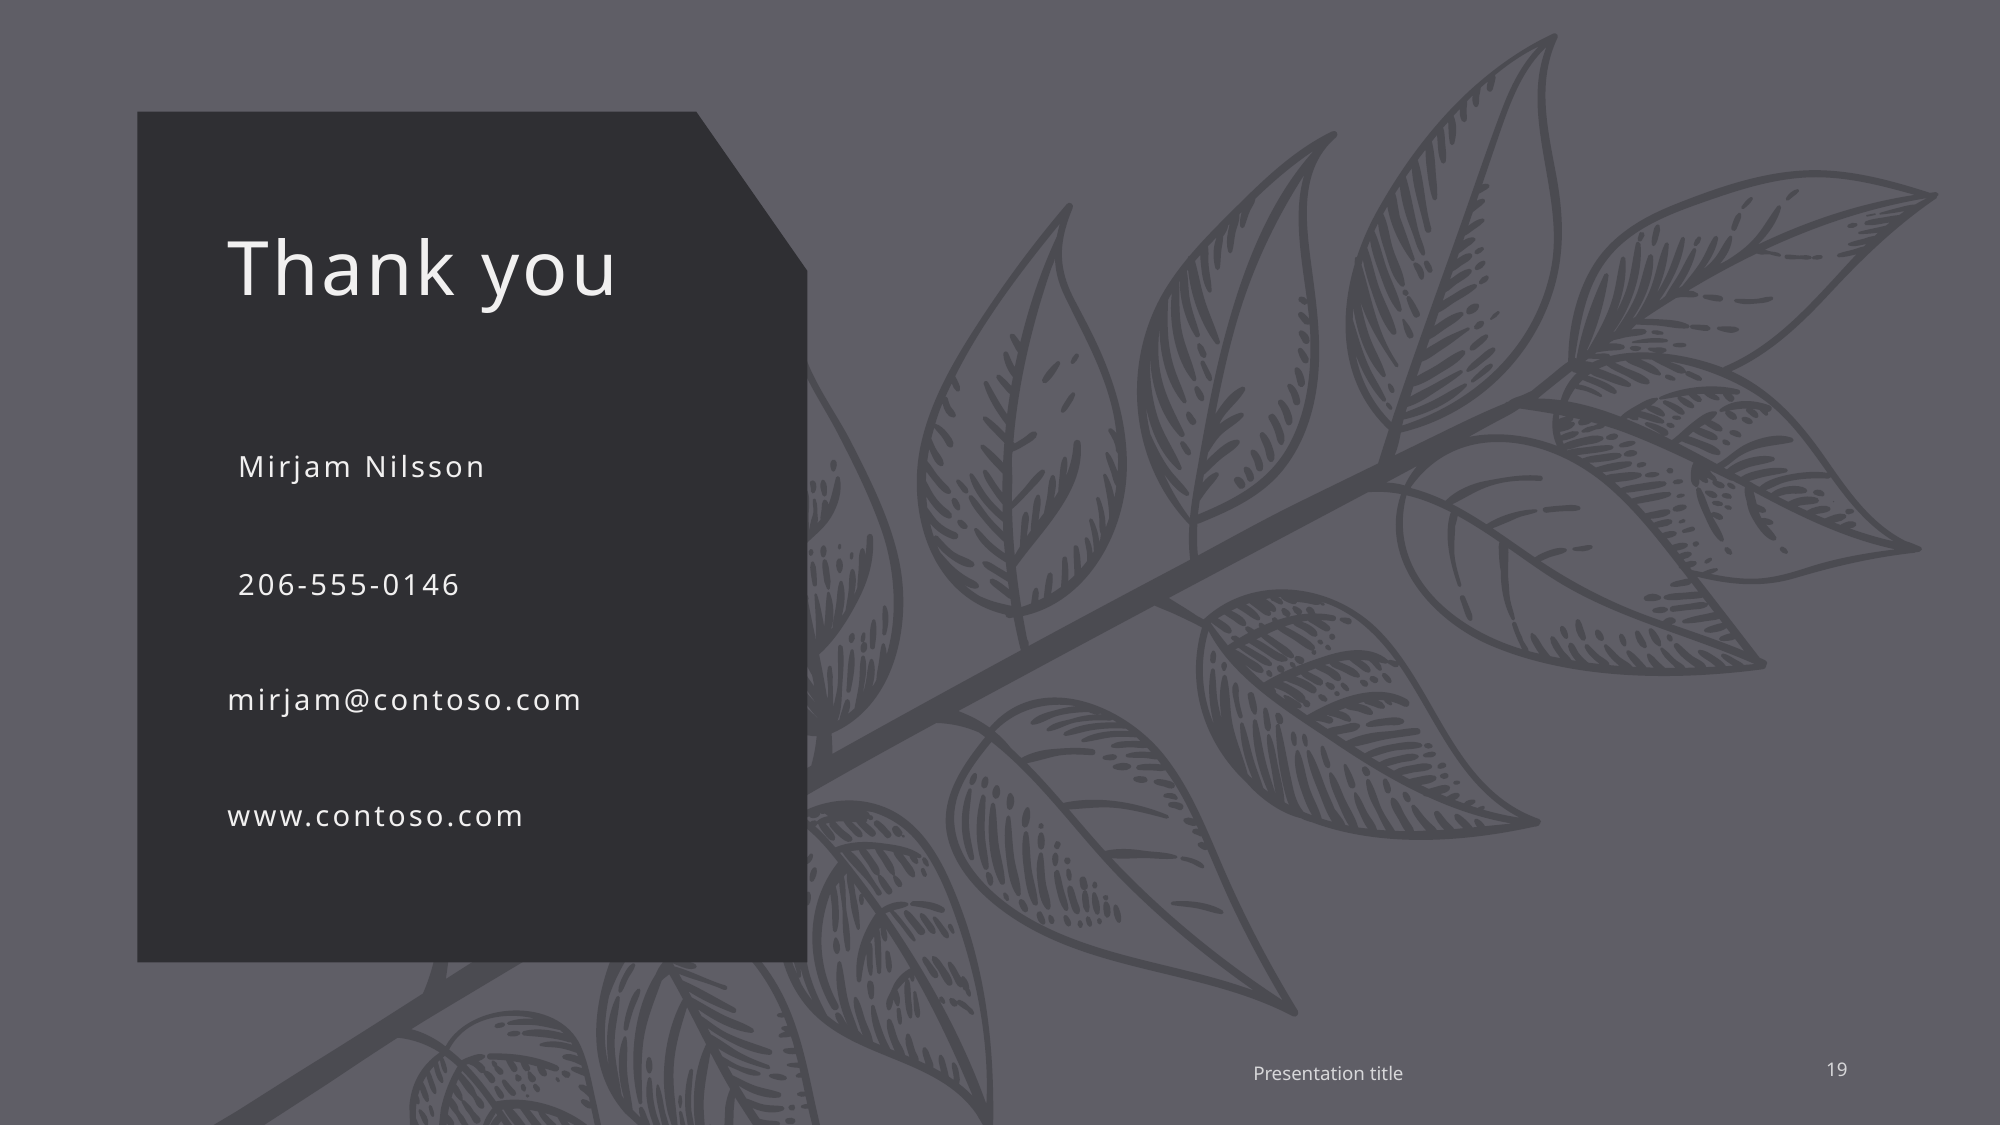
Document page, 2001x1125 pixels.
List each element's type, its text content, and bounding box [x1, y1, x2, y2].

list 206-555-0146 [212, 539, 703, 634]
slide_number 19 [1702, 1038, 1863, 1103]
title Thank you [212, 223, 700, 353]
list www.contoso.com [212, 771, 703, 864]
list mirjam@contoso.com [212, 653, 703, 749]
list Mirjam Nilsson [212, 421, 703, 515]
footer Presentation title [990, 1042, 1666, 1103]
